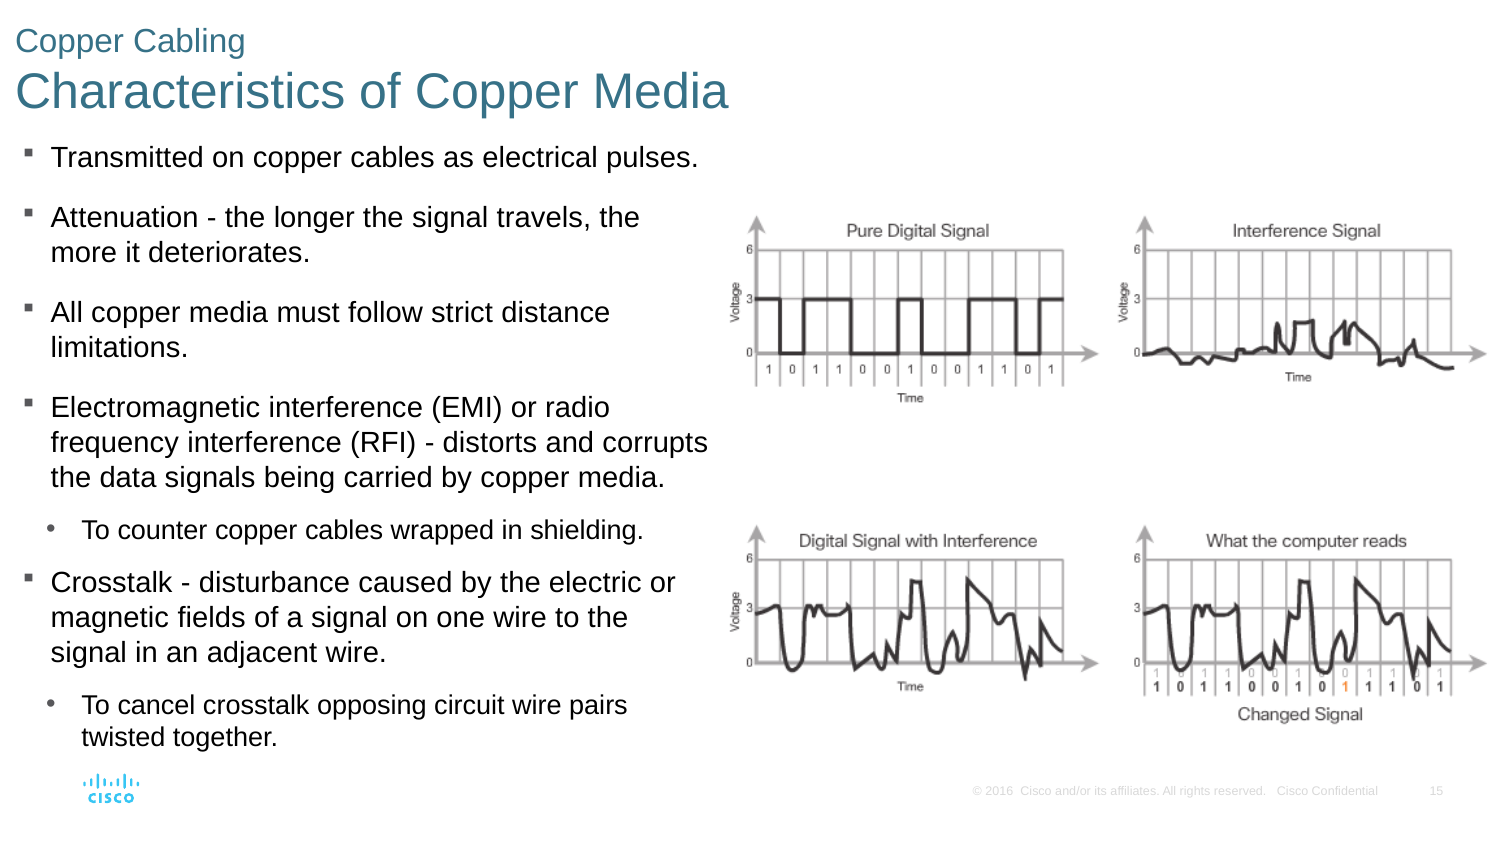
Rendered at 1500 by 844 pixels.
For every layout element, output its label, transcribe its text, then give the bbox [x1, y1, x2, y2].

picture [720, 207, 1500, 737]
title Copper Cabling Characteristics of Copper Media [0, 6, 1500, 131]
list Transmitted on copper cables as electrical pulses. Attenuation - the longer the signal travels, the more it deteriorates. All copper media must follow strict distance limitations. Electromagnetic interference (EMI) or radio frequency interference (RFI) - distorts and corrupts the data signals being carried by copper media. To counter copper cables wrapped in shielding. Crosstalk - disturbance caused by the electric or magnetic fields of a signal on one wire to the signal in an adjacent wire. To cancel crosstalk opposing circuit wire pairs twisted together. [7, 131, 742, 813]
